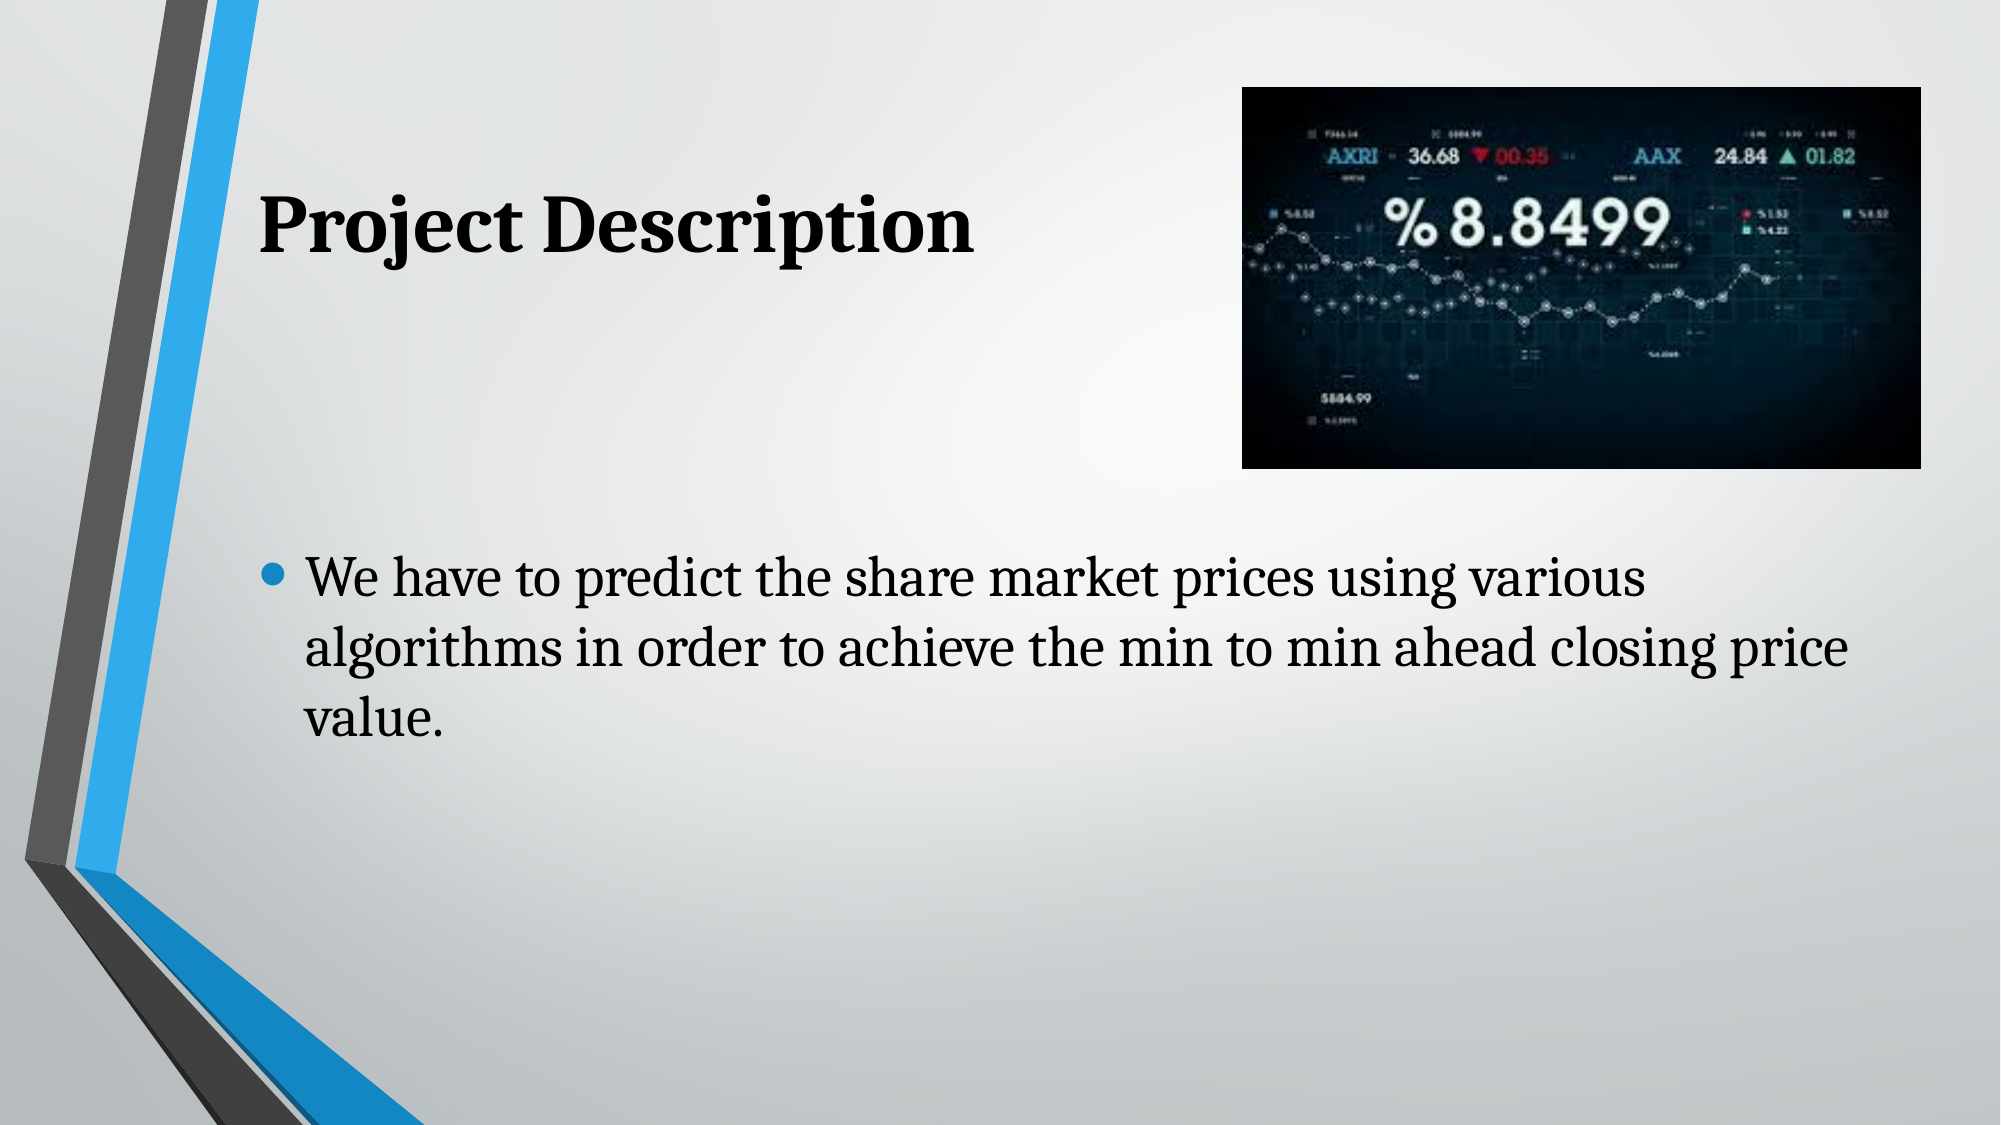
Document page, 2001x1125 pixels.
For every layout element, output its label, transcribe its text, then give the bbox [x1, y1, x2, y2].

title Project Description [243, 147, 1241, 290]
picture [1241, 87, 1922, 470]
list We have to predict the share market prices using various algorithms in order to achieve the min to min ahead closing price value. [243, 336, 1887, 950]
